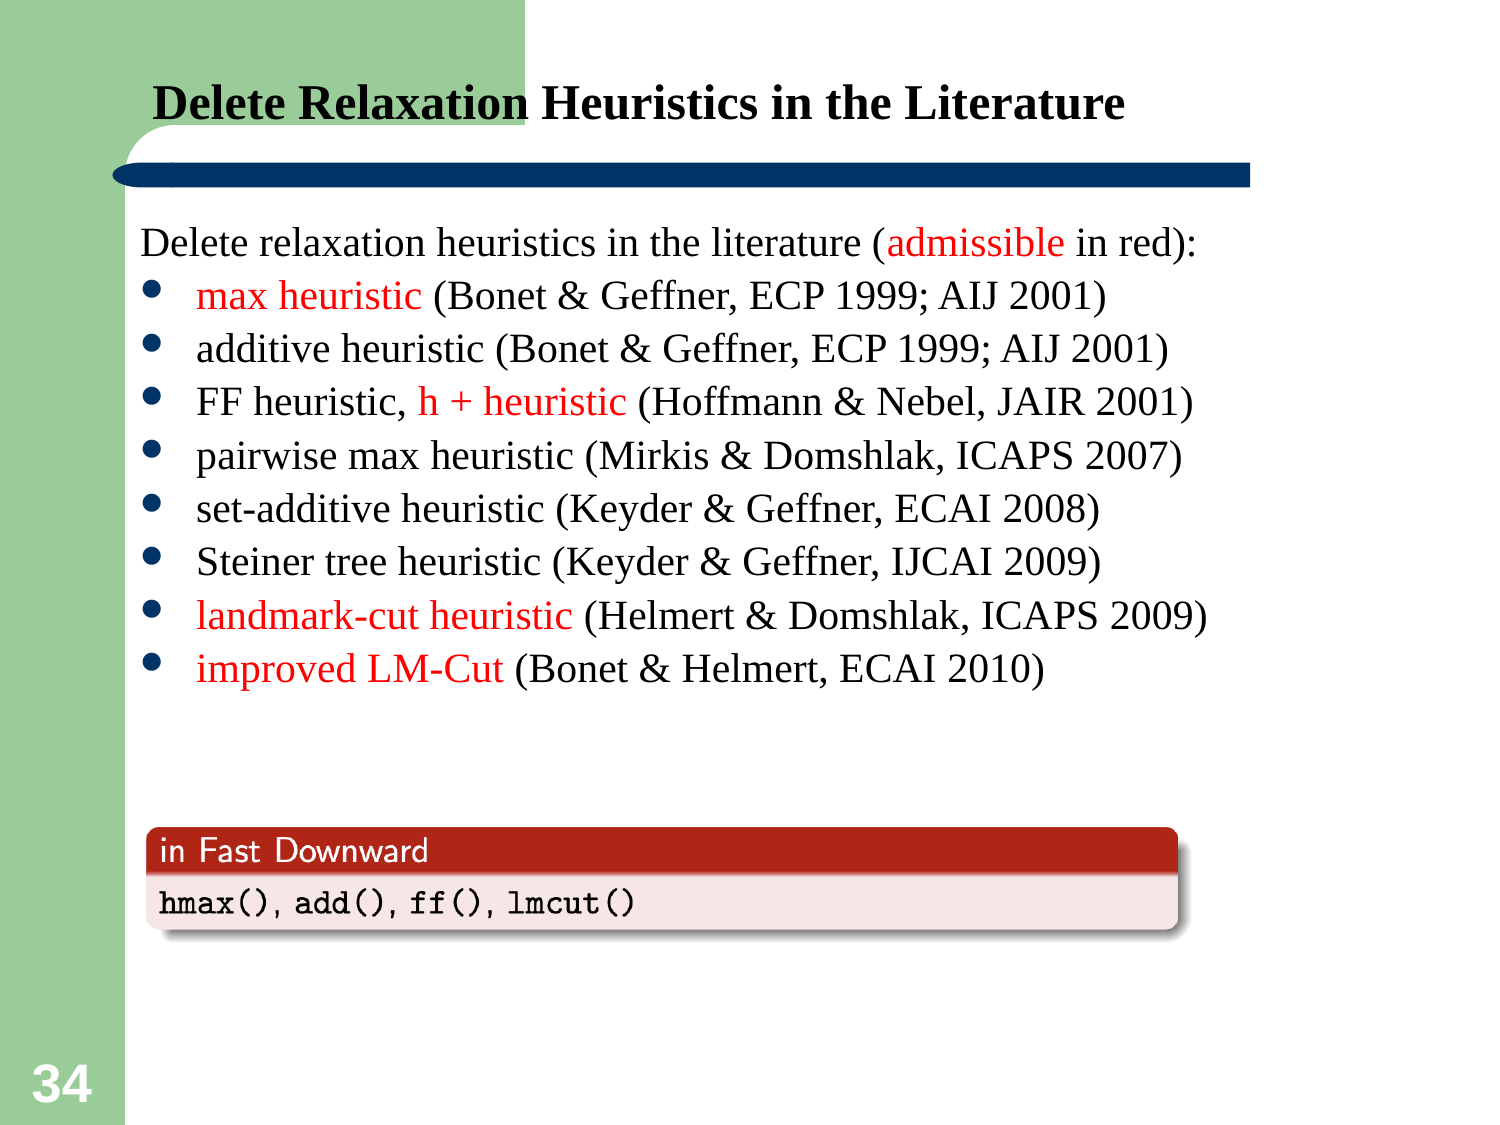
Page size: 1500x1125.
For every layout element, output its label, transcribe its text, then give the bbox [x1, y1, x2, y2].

slide_number 34 [13, 1040, 111, 1121]
title Delete Relaxation Heuristics in the Literature [137, 37, 1450, 138]
list Delete relaxation heuristics in the literature (admissible in red): max heuristic (Bonet & Geffner, ECP 1999; AIJ 2001) additive heuristic (Bonet & Geffner, ECP 1999; AIJ 2001) FF heuristic, h + heuristic (Hoffmann & Nebel, JAIR 2001) pairwise max heuristic (Mirkis & Domshlak, ICAPS 2007) set-additive heuristic (Keyder & Geffner, ECAI 2008) Steiner tree heuristic (Keyder & Geffner, IJCAI 2009) landmark-cut heuristic (Helmert & Domshlak, ICAPS 2009) improved LM-Cut (Bonet & Helmert, ECAI 2010) [125, 212, 1463, 1038]
picture [135, 798, 1226, 953]
